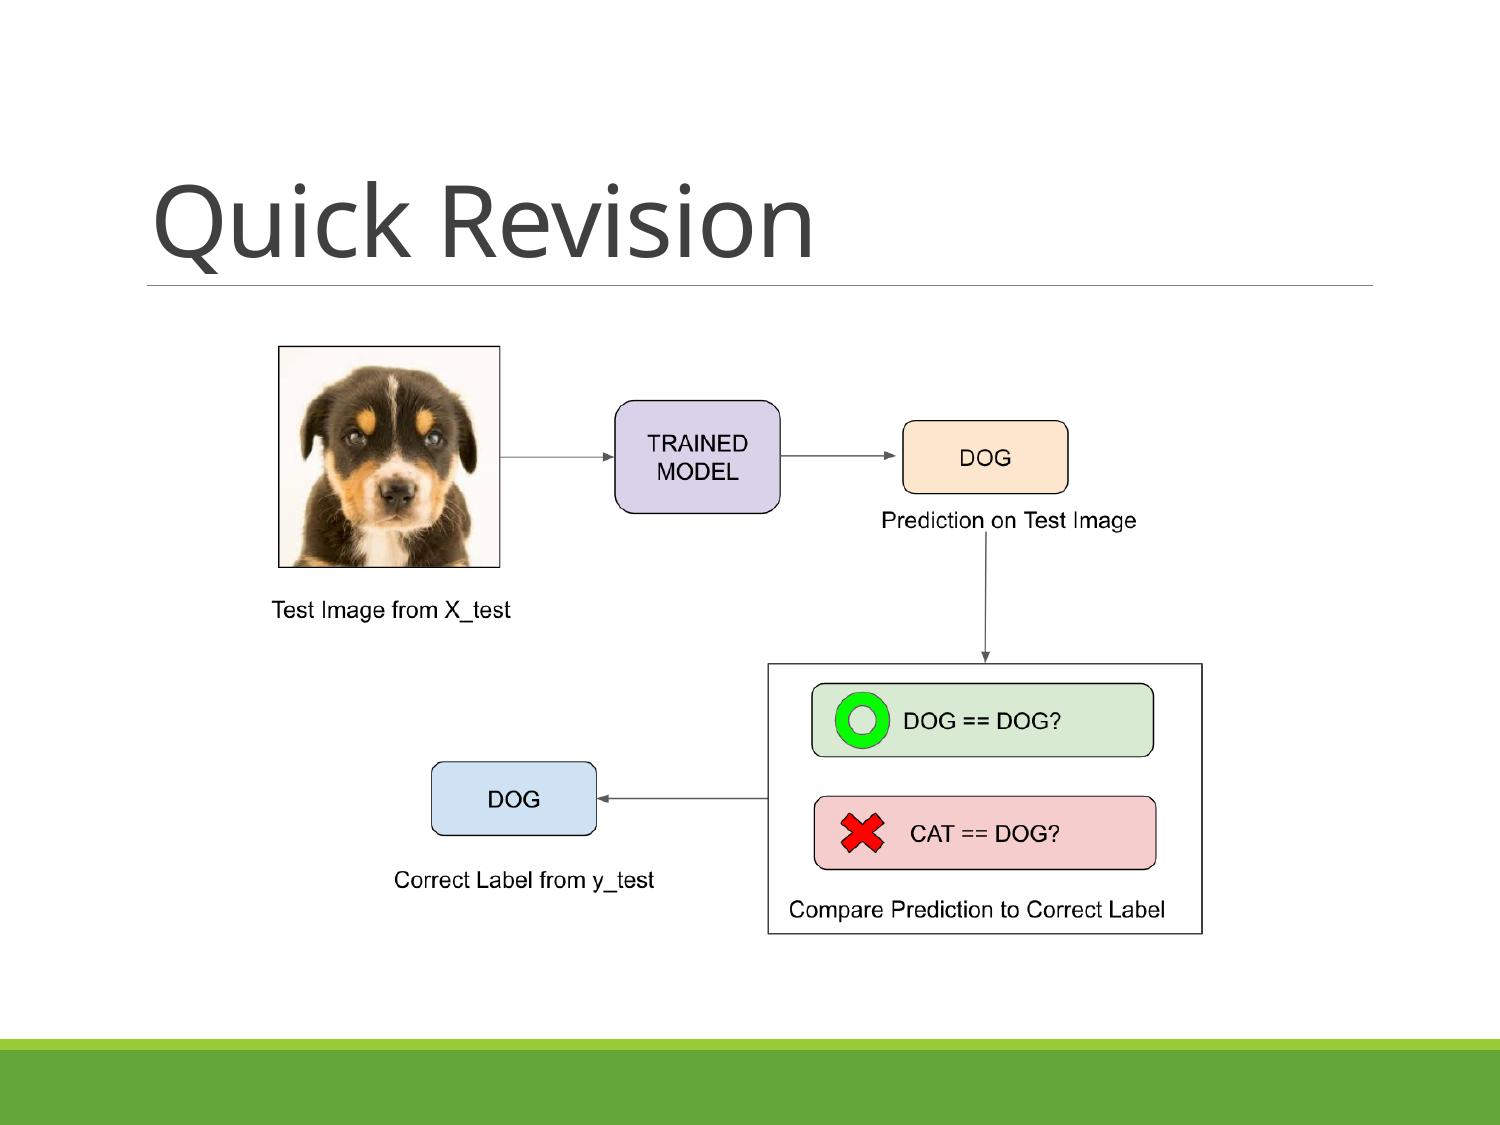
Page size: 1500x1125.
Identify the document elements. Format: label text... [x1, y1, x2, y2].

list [248, 302, 1259, 964]
title Quick Revision [135, 47, 1373, 285]
